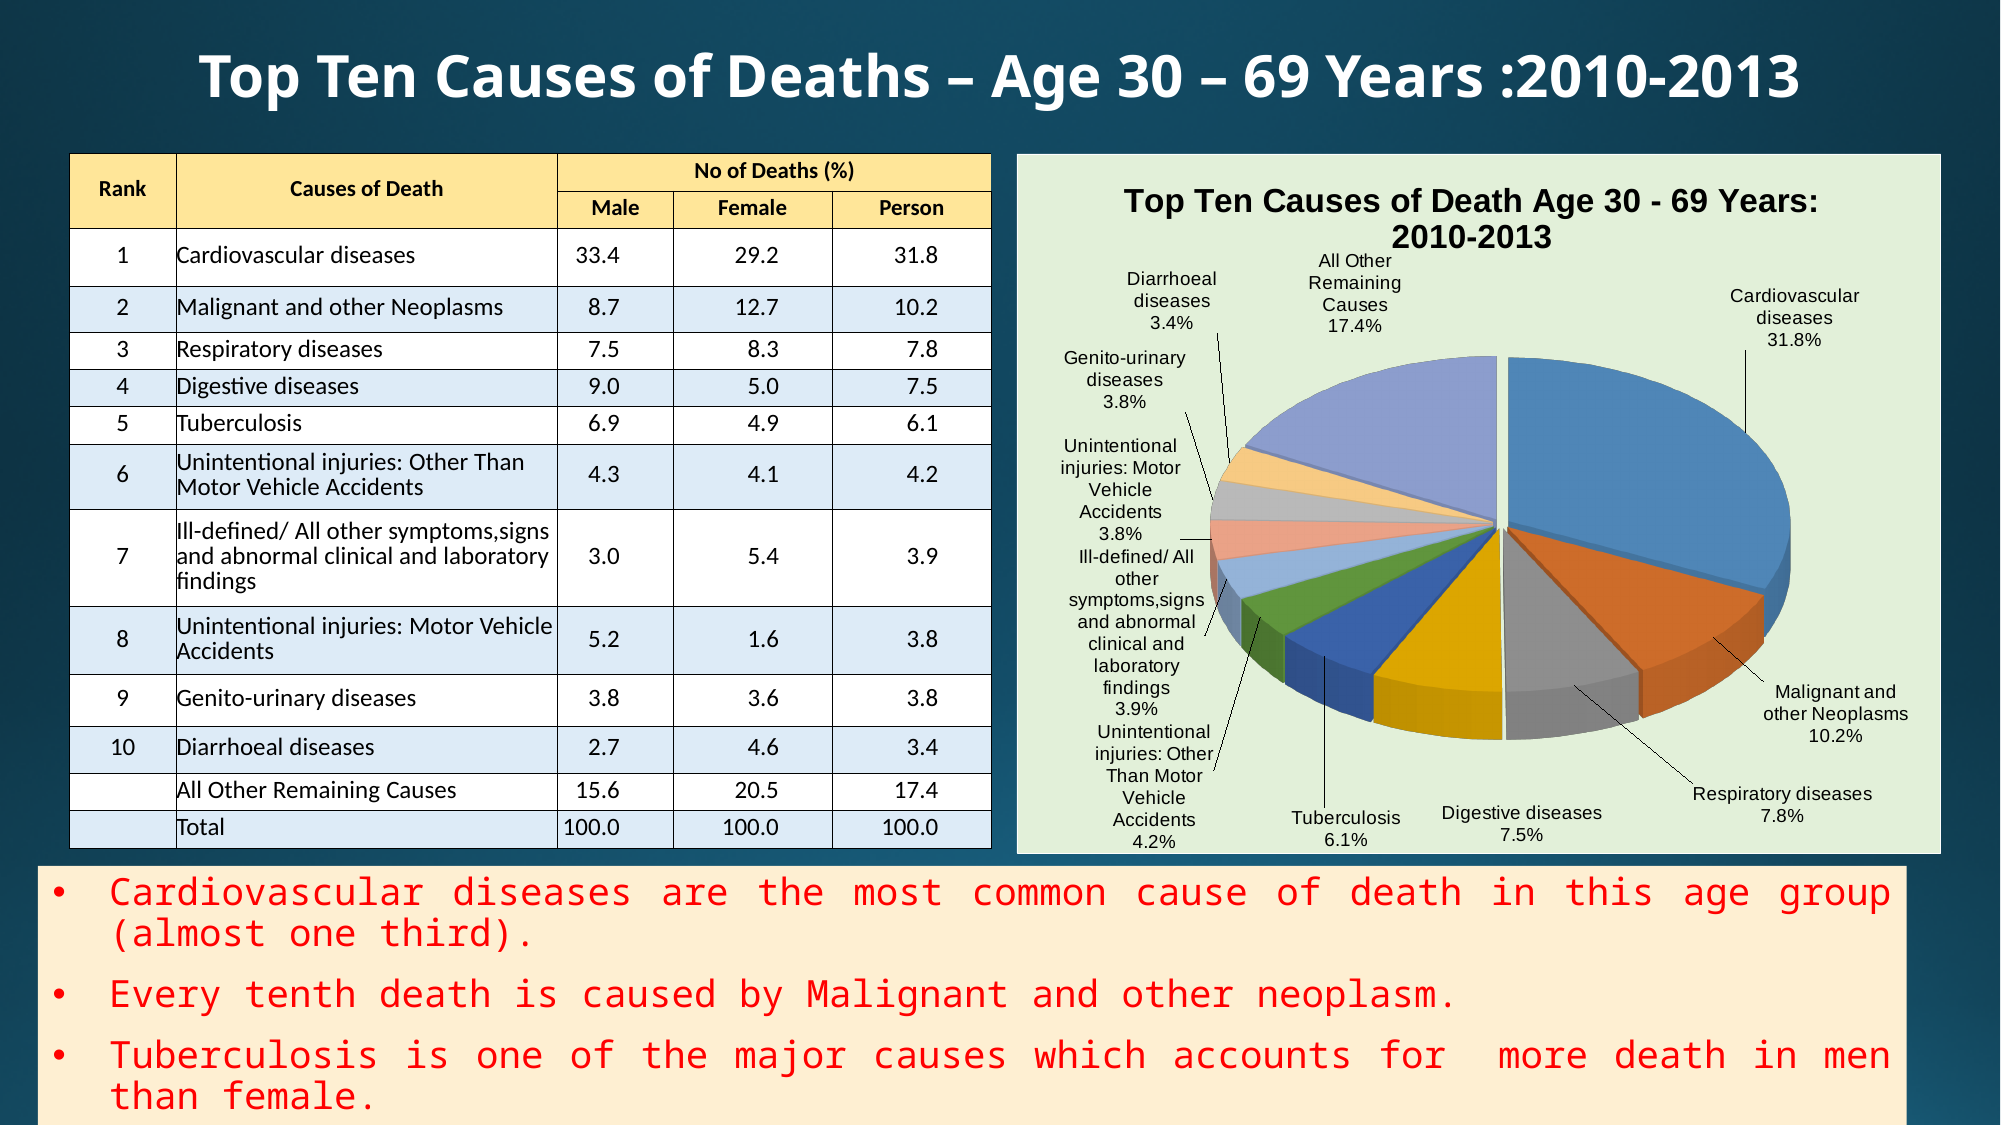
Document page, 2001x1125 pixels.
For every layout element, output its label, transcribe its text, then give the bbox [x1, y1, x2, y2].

table_cell 5.2 [558, 607, 673, 674]
table_header Rank [70, 154, 176, 228]
table_cell Total [177, 811, 557, 848]
table_cell 20.5 [674, 774, 832, 810]
table_cell 5.4 [674, 510, 832, 606]
table_cell Female [674, 192, 832, 228]
table_cell 3.0 [558, 510, 673, 606]
list Cardiovascular diseases are the most common cause of death in this age group (almost one third). Every tenth death is caused by Malignant and other neoplasm. Tuberculosis is one of the major causes which accounts for more death in men than female. [37, 865, 1907, 1125]
table_header Causes of Death [177, 154, 557, 228]
table_cell Male [558, 192, 673, 228]
picture [0, 0, 2001, 1125]
table_cell 1.6 [674, 607, 832, 674]
table_cell 6.1 [833, 407, 991, 444]
table_cell Respiratory diseases [177, 333, 557, 369]
table_cell 100.0 [833, 811, 991, 848]
table_cell 4.1 [674, 445, 832, 509]
table_cell 17.4 [833, 774, 991, 810]
table_cell 3 [70, 333, 176, 369]
table_cell Digestive diseases [177, 370, 557, 406]
table_cell 1 [70, 229, 176, 286]
table_cell 3.8 [833, 675, 991, 726]
table_cell 8.3 [674, 333, 832, 369]
table_cell [70, 774, 176, 810]
table_cell 4.6 [674, 727, 832, 773]
table_cell 8.7 [558, 287, 673, 332]
table_cell 7 [70, 510, 176, 606]
table_cell 3.6 [674, 675, 832, 726]
table_cell 9.0 [558, 370, 673, 406]
table_cell 3.9 [833, 510, 991, 606]
table_cell 15.6 [558, 774, 673, 810]
table_cell Cardiovascular diseases [177, 229, 557, 286]
table_cell 3.8 [833, 607, 991, 674]
table_cell All Other Remaining Causes [177, 774, 557, 810]
table_cell 5 [70, 407, 176, 444]
table_cell Ill-defined/ All other symptoms,signs and abnormal clinical and laboratory findings [177, 510, 557, 606]
table_cell Unintentional injuries: Other Than Motor Vehicle Accidents [177, 445, 557, 509]
table_cell [70, 811, 176, 848]
table_cell Diarrhoeal diseases [177, 727, 557, 773]
table_cell 4.2 [833, 445, 991, 509]
chart [1016, 153, 1941, 854]
title Top Ten Causes of Deaths – Age 30 – 69 Years :2010-2013 [137, 28, 1863, 129]
table_cell Tuberculosis [177, 407, 557, 444]
table_cell 7.5 [558, 333, 673, 369]
table_header No of Deaths (%) [558, 154, 991, 191]
table_cell Genito-urinary diseases [177, 675, 557, 726]
table_cell 6.9 [558, 407, 673, 444]
table_cell 29.2 [674, 229, 832, 286]
table_cell 2 [70, 287, 176, 332]
table_cell 4 [70, 370, 176, 406]
table_cell 3.4 [833, 727, 991, 773]
table_cell 7.8 [833, 333, 991, 369]
table_cell Unintentional injuries: Motor Vehicle Accidents [177, 607, 557, 674]
table_cell 10 [70, 727, 176, 773]
table_cell Person [833, 192, 991, 228]
table_cell 10.2 [833, 287, 991, 332]
table_cell 4.3 [558, 445, 673, 509]
table_cell 9 [70, 675, 176, 726]
table_cell 2.7 [558, 727, 673, 773]
table_cell 8 [70, 607, 176, 674]
table_cell 6 [70, 445, 176, 509]
table_cell 33.4 [558, 229, 673, 286]
table_cell 3.8 [558, 675, 673, 726]
table_cell 100.0 [674, 811, 832, 848]
table_cell 7.5 [833, 370, 991, 406]
table_cell 4.9 [674, 407, 832, 444]
table_cell 12.7 [674, 287, 832, 332]
table_cell 31.8 [833, 229, 991, 286]
table_cell Malignant and other Neoplasms [177, 287, 557, 332]
table_cell 100.0 [558, 811, 673, 848]
table_cell 5.0 [674, 370, 832, 406]
